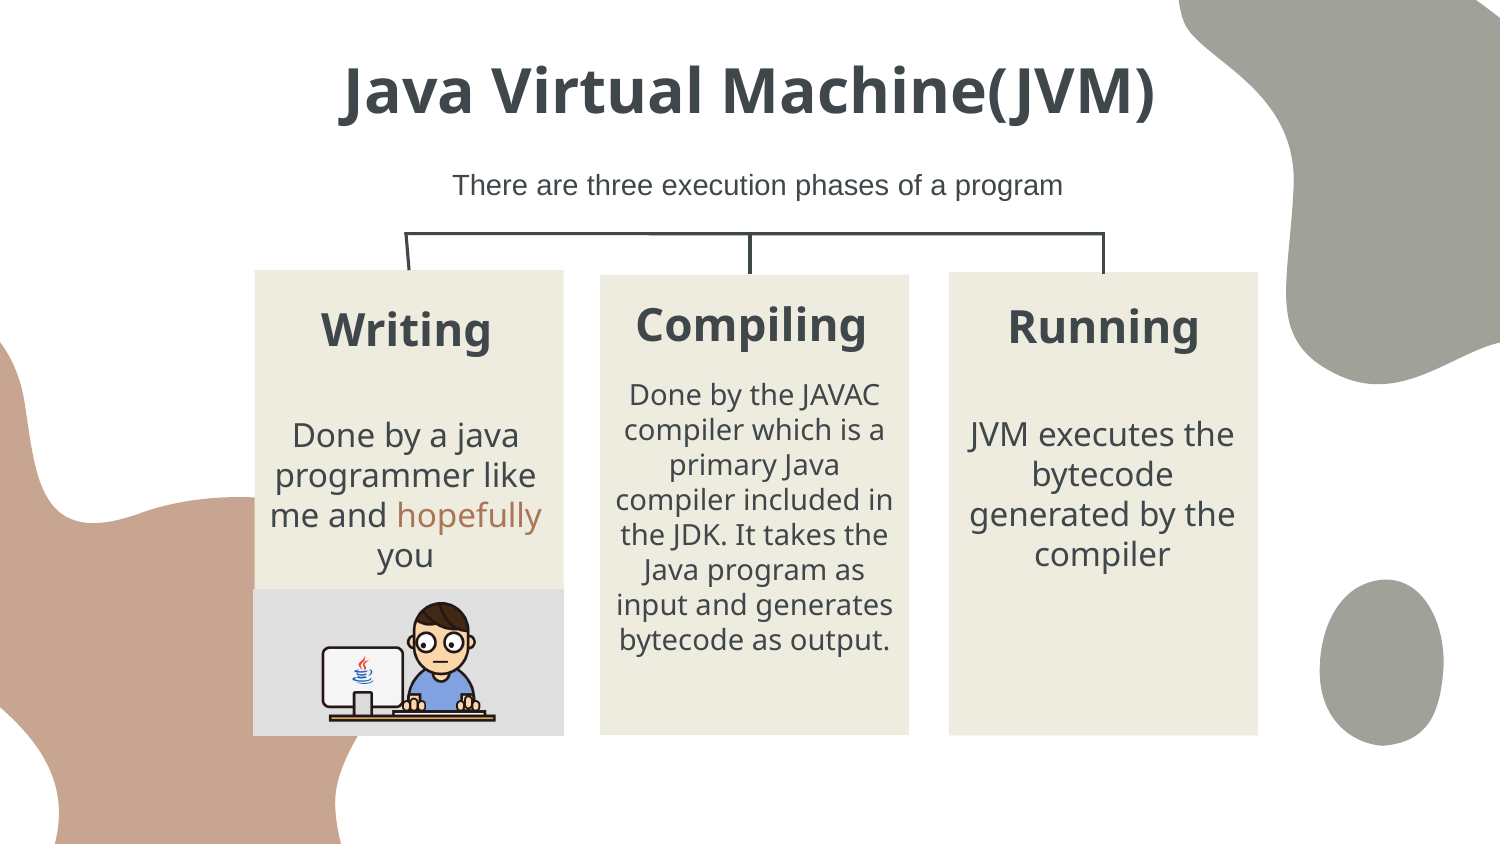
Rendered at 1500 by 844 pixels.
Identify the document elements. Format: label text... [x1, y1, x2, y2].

picture [253, 589, 564, 736]
text_box Writing [254, 299, 559, 357]
text_box There are three execution phases of a program [251, 150, 1274, 216]
text_box Done by the JAVAC compiler which is a primary Java compiler included in the JDK. It takes the Java program as input and generates bytecode as output. [600, 356, 910, 677]
text_box [948, 272, 1258, 391]
text_box [254, 270, 564, 588]
text_box Done by a java programmer like me and hopefully you [251, 369, 561, 589]
text_box Compiling [596, 294, 907, 353]
title Java Virtual Machine(JVM) [116, 127, 1383, 216]
text_box [948, 595, 1258, 736]
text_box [404, 232, 1106, 274]
text_box [600, 282, 910, 356]
text_box Running [949, 296, 1259, 354]
text_box JVM executes the bytecode generated by the compiler [948, 391, 1258, 595]
text_box [600, 677, 910, 736]
